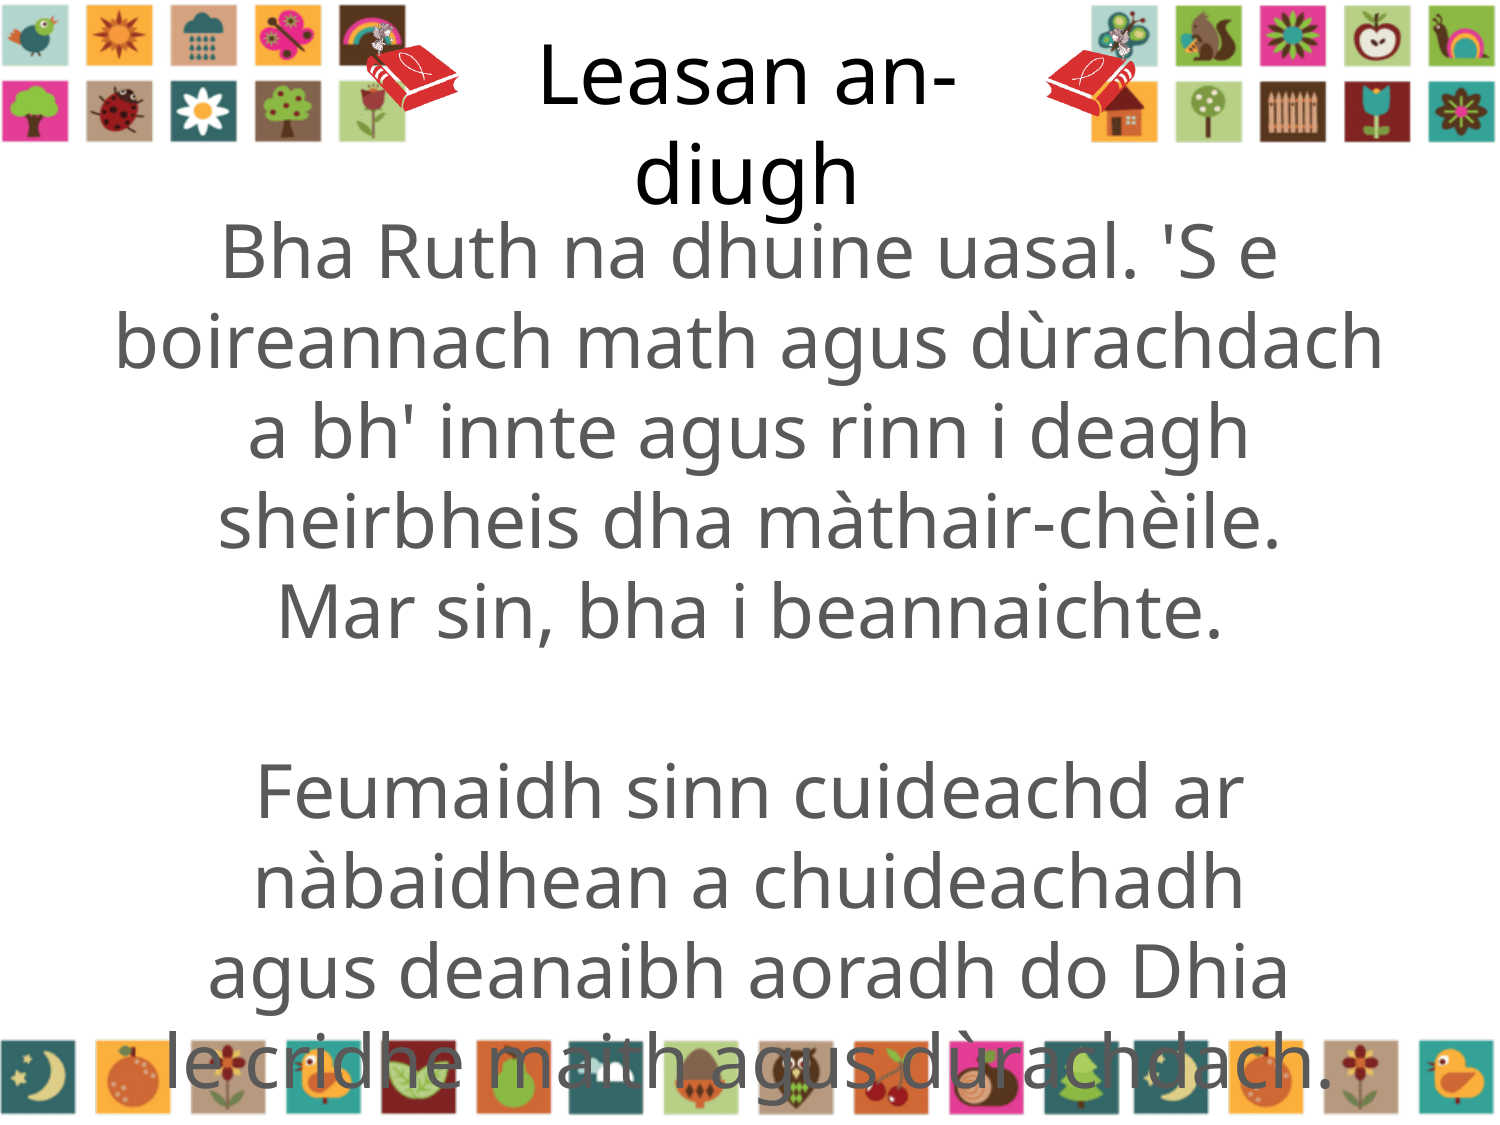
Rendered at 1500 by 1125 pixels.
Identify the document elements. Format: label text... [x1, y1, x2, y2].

picture [1014, 3, 1500, 150]
text_box Bha Ruth na dhuine uasal. 'S e boireannach math agus dùrachdach a bh' innte agus rinn i deagh sheirbheis dha màthair-chèile. Mar sin, bha i beannaichte. Feumaidh sinn cuideachd ar nàbaidhean a chuideachadh agus deanaibh aoradh do Dhia le cridhe maith agus dùrachdach. [76, 196, 1424, 1027]
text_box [0, 1028, 1500, 1118]
picture [0, 3, 491, 150]
text_box Leasan an-diugh [414, 13, 1080, 196]
